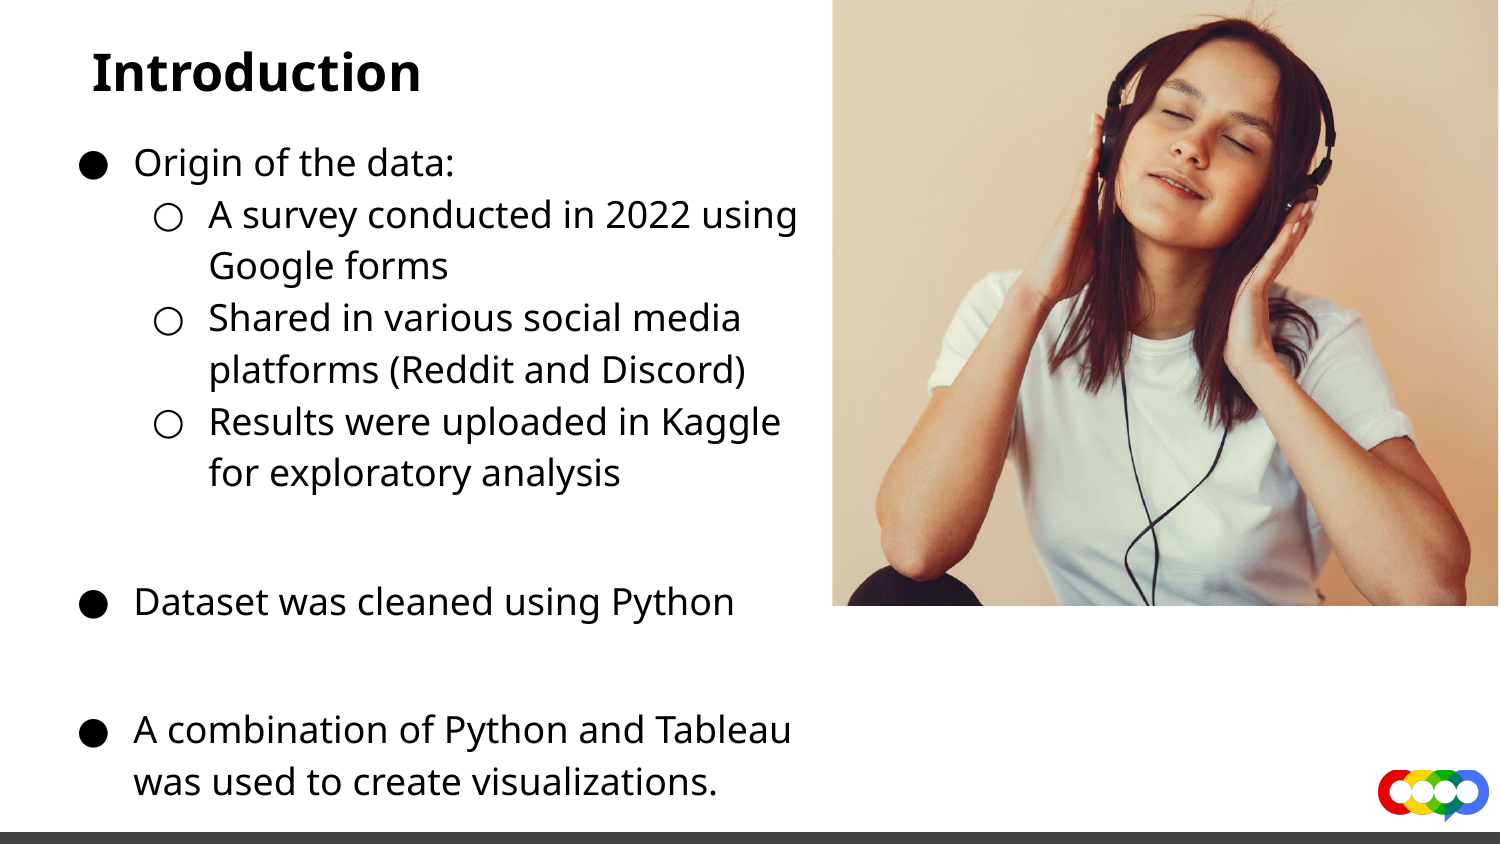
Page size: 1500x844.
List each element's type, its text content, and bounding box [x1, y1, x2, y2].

list Origin of the data: A survey conducted in 2022 using Google forms Shared in various social media platforms (Reddit and Discord) Results were uploaded in Kaggle for exploratory analysis Dataset was cleaned using Python A combination of Python and Tableau was used to create visualizations. [43, 117, 833, 743]
picture [1378, 770, 1489, 822]
title Introduction [77, 35, 523, 117]
picture [831, 0, 1500, 609]
